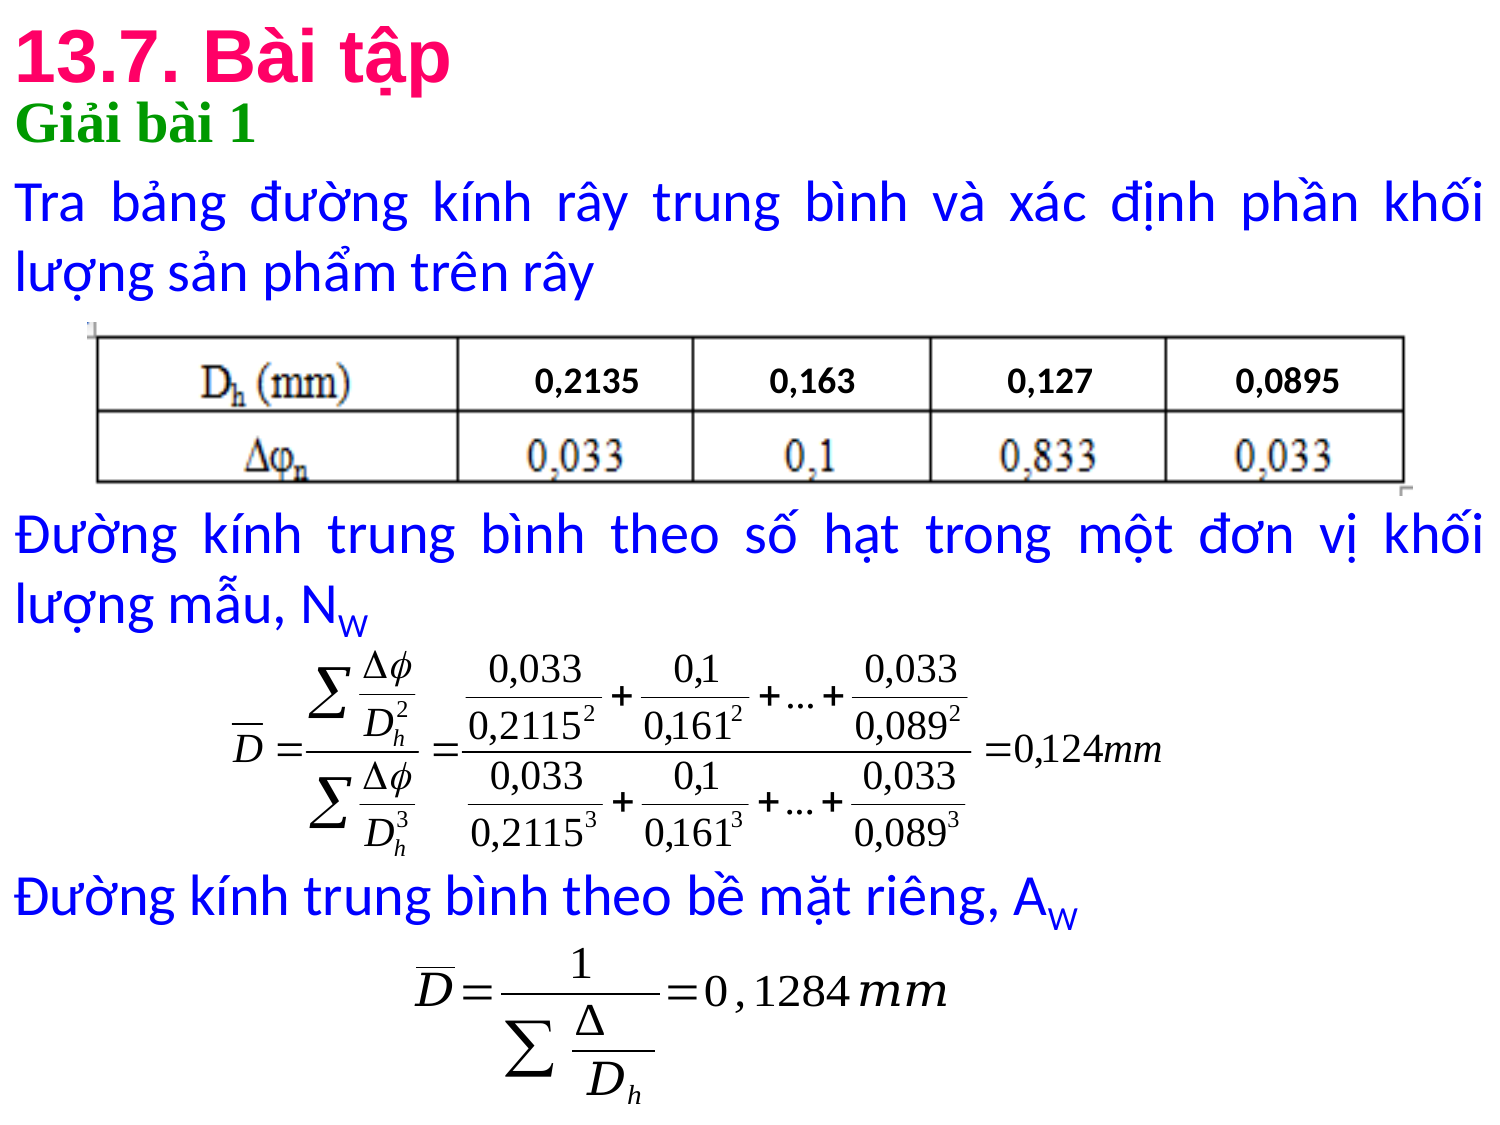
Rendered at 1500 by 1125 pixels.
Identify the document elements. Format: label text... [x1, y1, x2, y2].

text_box 13.7. Bài tập [0, 0, 1500, 105]
text_box Giải bài 1 [0, 105, 1500, 155]
text_box Tra bảng đường kính rây trung bình và xác định phần khối lượng sản phẩm trên rây [0, 155, 1500, 311]
text_box Đường kính trung bình theo số hạt trong một đơn vị khối lượng mẫu, NW [0, 487, 1500, 652]
text_box Đường kính trung bình theo bề mặt riêng, AW [0, 849, 1499, 945]
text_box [225, 637, 1172, 867]
picture [87, 322, 1413, 497]
